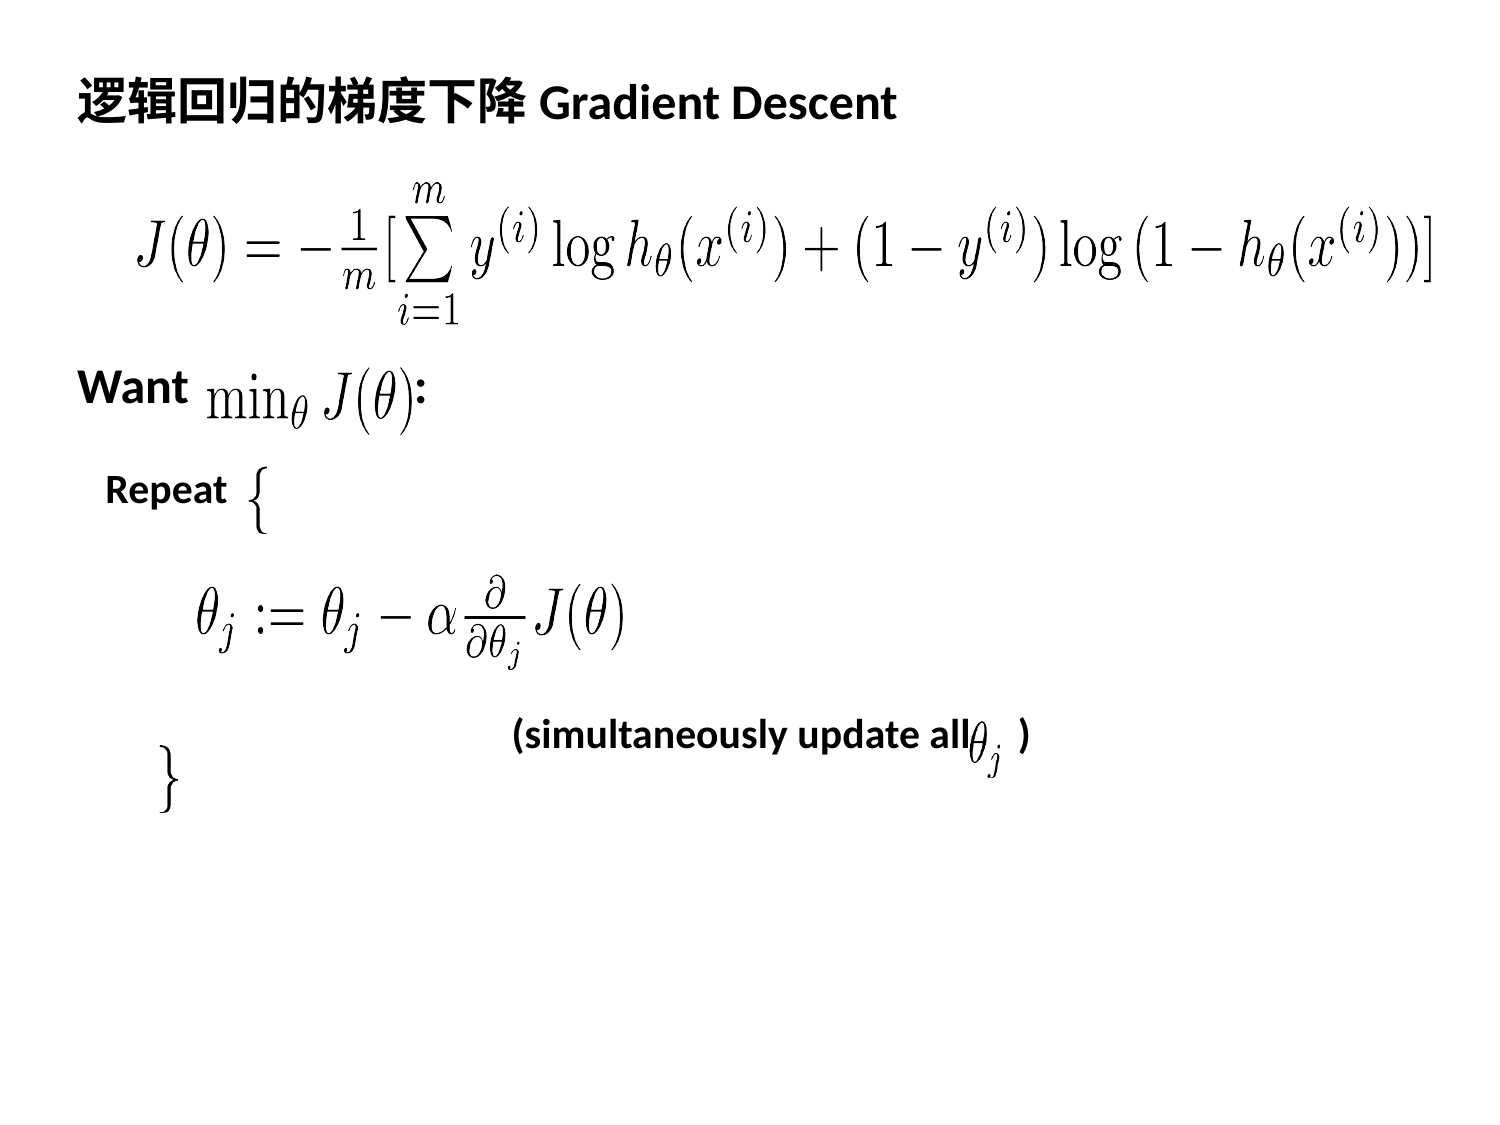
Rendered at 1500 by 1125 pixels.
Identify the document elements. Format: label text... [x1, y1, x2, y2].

text_box Repeat [90, 454, 529, 520]
text_box (simultaneously update all ) [496, 699, 1372, 765]
picture [207, 367, 412, 435]
text_box 逻辑回归的梯度下降Gradient Descent [62, 62, 950, 138]
picture [137, 182, 1431, 326]
picture [159, 745, 178, 813]
picture [248, 466, 267, 534]
picture [969, 721, 1000, 778]
text_box Want : [62, 345, 950, 421]
picture [197, 574, 623, 670]
